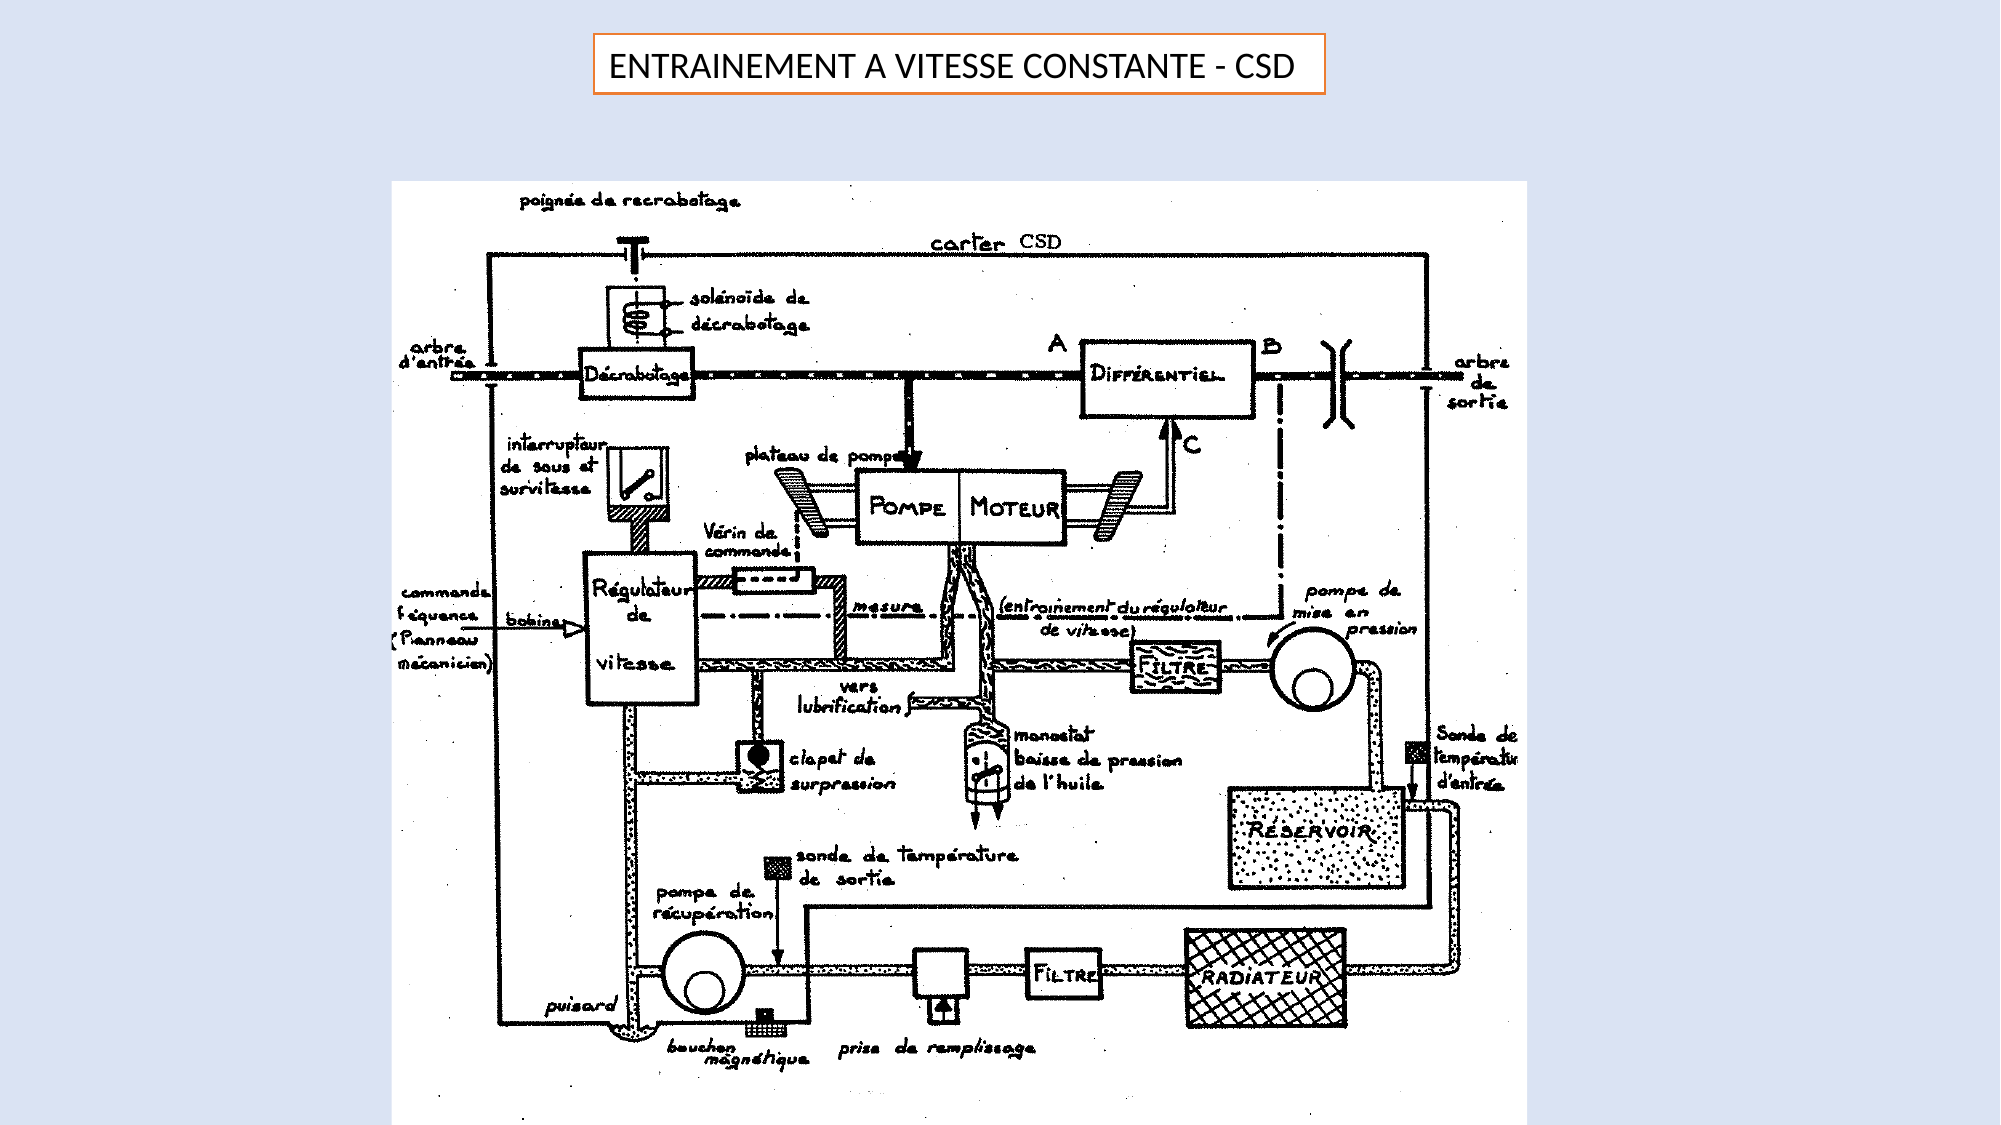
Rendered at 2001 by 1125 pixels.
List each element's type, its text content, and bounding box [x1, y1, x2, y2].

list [391, 181, 1528, 1125]
text_box ENTRAINEMENT A VITESSE CONSTANTE - CSD [593, 33, 1326, 95]
